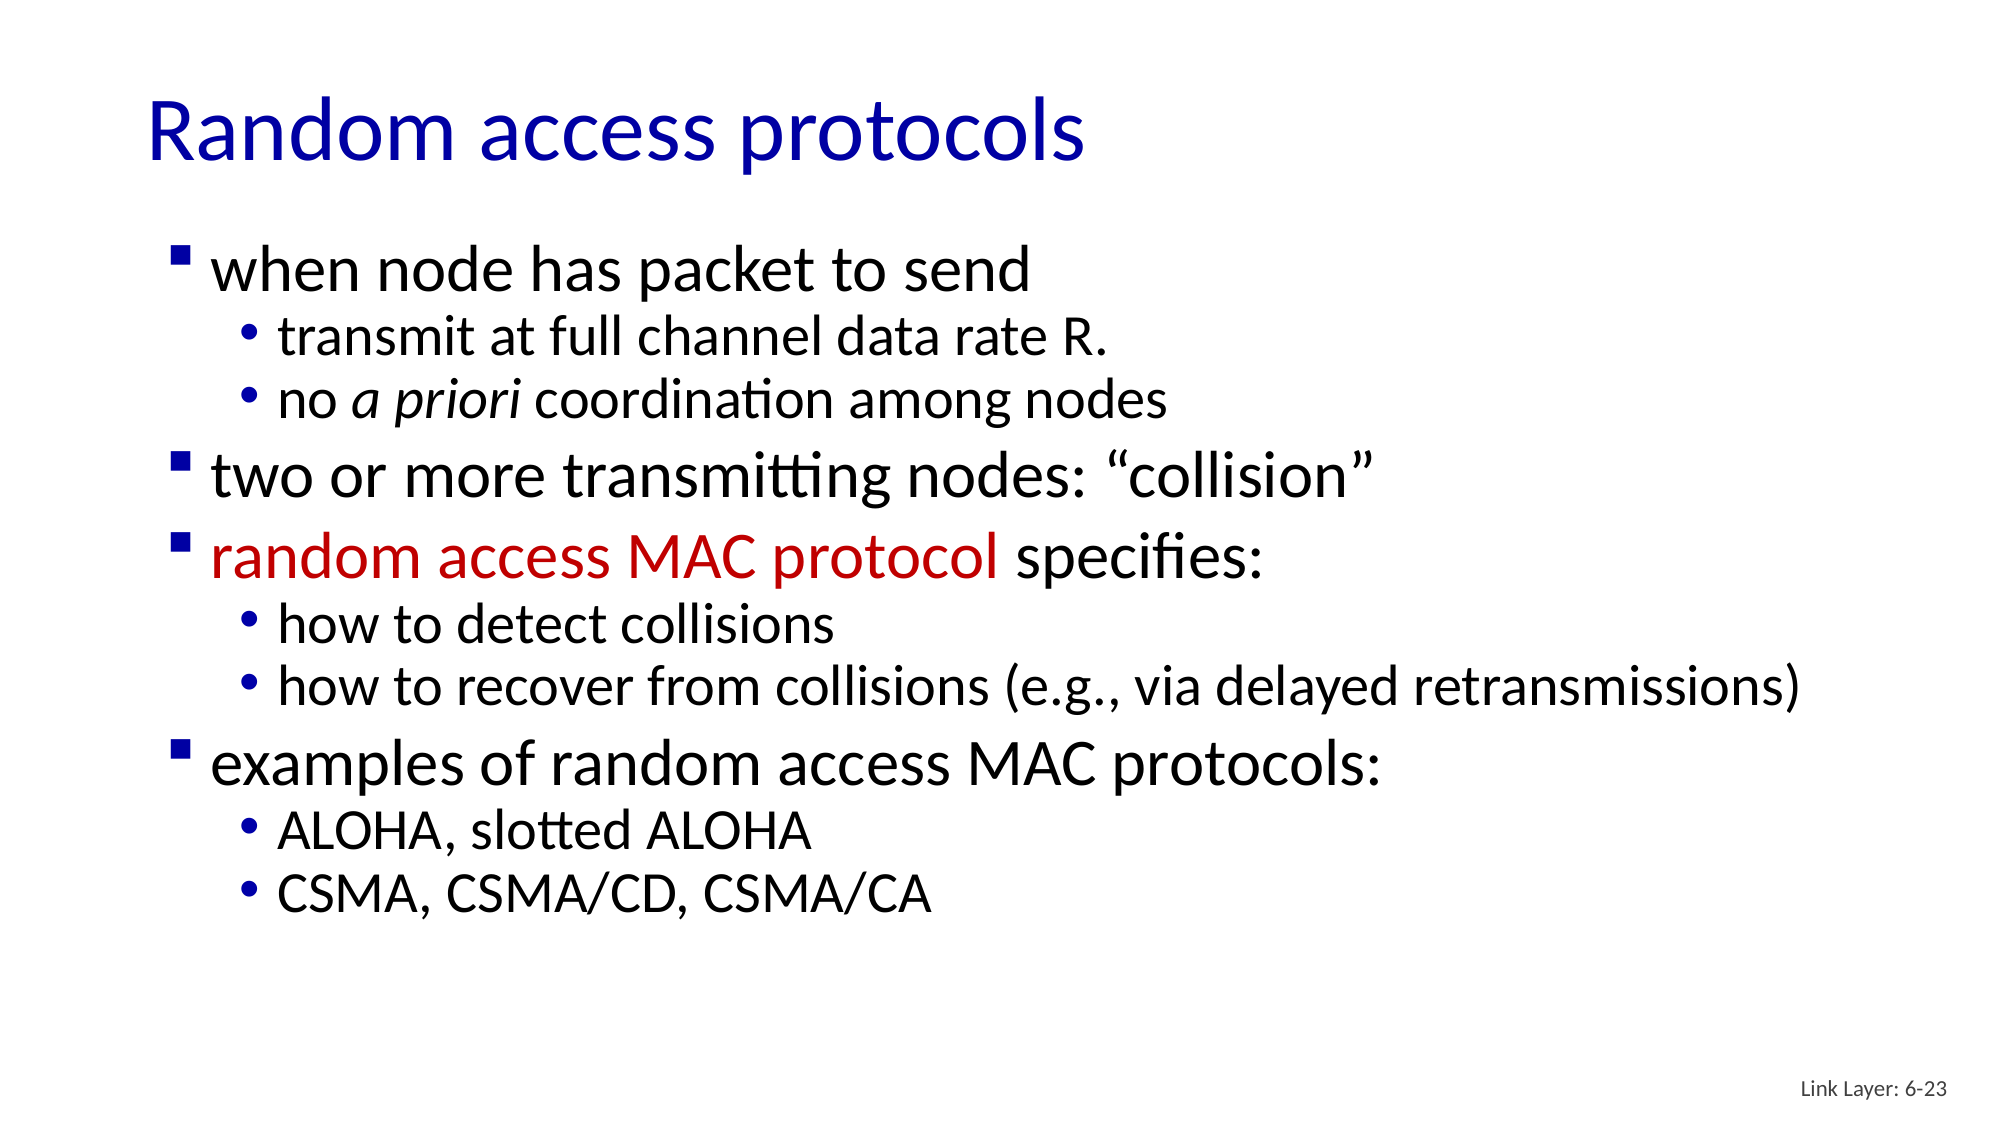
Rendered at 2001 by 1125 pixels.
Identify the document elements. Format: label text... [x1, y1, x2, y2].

slide_number Link Layer: 6-23 [1512, 1056, 1963, 1117]
title Random access protocols [131, 57, 1857, 205]
text_box when node has packet to send transmit at full channel data rate R. no a priori coordination among nodes two or more transmitting nodes: “collision” random access MAC protocol specifies: how to detect collisions how to recover from collisions (e.g., via delayed retransmissions) examples of random access MAC protocols: ALOHA, slotted ALOHA CSMA, CSMA/CD, CSMA/CA [148, 235, 2000, 1040]
